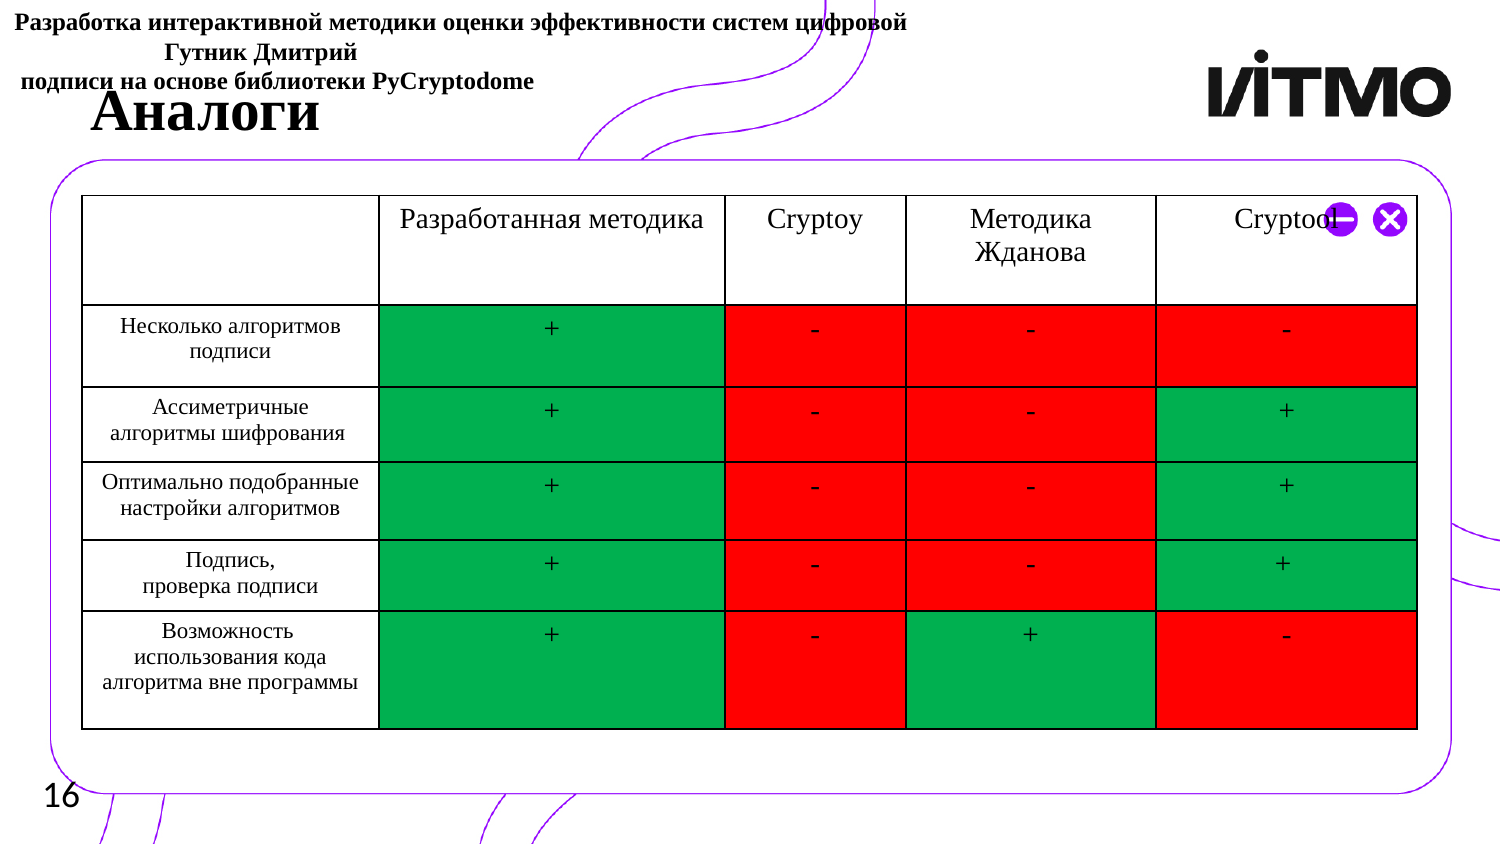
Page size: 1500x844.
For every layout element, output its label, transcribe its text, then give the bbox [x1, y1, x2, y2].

table_cell - [907, 463, 1155, 539]
table_cell Несколько алгоритмов подписи [83, 306, 378, 386]
table_header [83, 196, 378, 304]
table_cell - [726, 612, 905, 728]
table_cell Возможность использования кода алгоритма вне программы [83, 612, 378, 728]
table_cell - [1157, 612, 1416, 728]
table_header Cryptoy [726, 196, 905, 304]
table_cell - [907, 541, 1155, 610]
table_cell - [1157, 306, 1416, 386]
table_cell - [726, 388, 905, 461]
table_cell + [380, 541, 724, 610]
table_header Методика Жданова [907, 196, 1155, 304]
table_cell + [380, 388, 724, 461]
table_header Разработанная методика [380, 196, 724, 304]
table_cell + [1157, 463, 1416, 539]
table_cell + [1157, 541, 1416, 610]
table_cell + [380, 463, 724, 539]
text_box Разработка интерактивной методики оценки эффективности систем цифровой Гутник Дмитрий подписи на основе библиотеки PyCryptodome [0, 0, 1500, 103]
table_cell - [726, 306, 905, 386]
table_cell + [1157, 388, 1416, 461]
table_cell Подпись, проверка подписи [83, 541, 378, 610]
table_cell + [380, 306, 724, 386]
title Аналоги [75, 103, 1238, 151]
picture [0, 103, 1500, 844]
table_cell + [380, 612, 724, 728]
table_cell - [907, 306, 1155, 386]
table_cell Ассиметричные алгоритмы шифрования [83, 388, 378, 461]
table_cell - [907, 388, 1155, 461]
table_cell + [907, 612, 1155, 728]
table_cell Оптимально подобранные настройки алгоритмов [83, 463, 378, 539]
table_header Cryptool [1157, 196, 1416, 304]
table_cell - [726, 463, 905, 539]
text_box 16 [27, 762, 109, 823]
table_cell - [726, 541, 905, 610]
